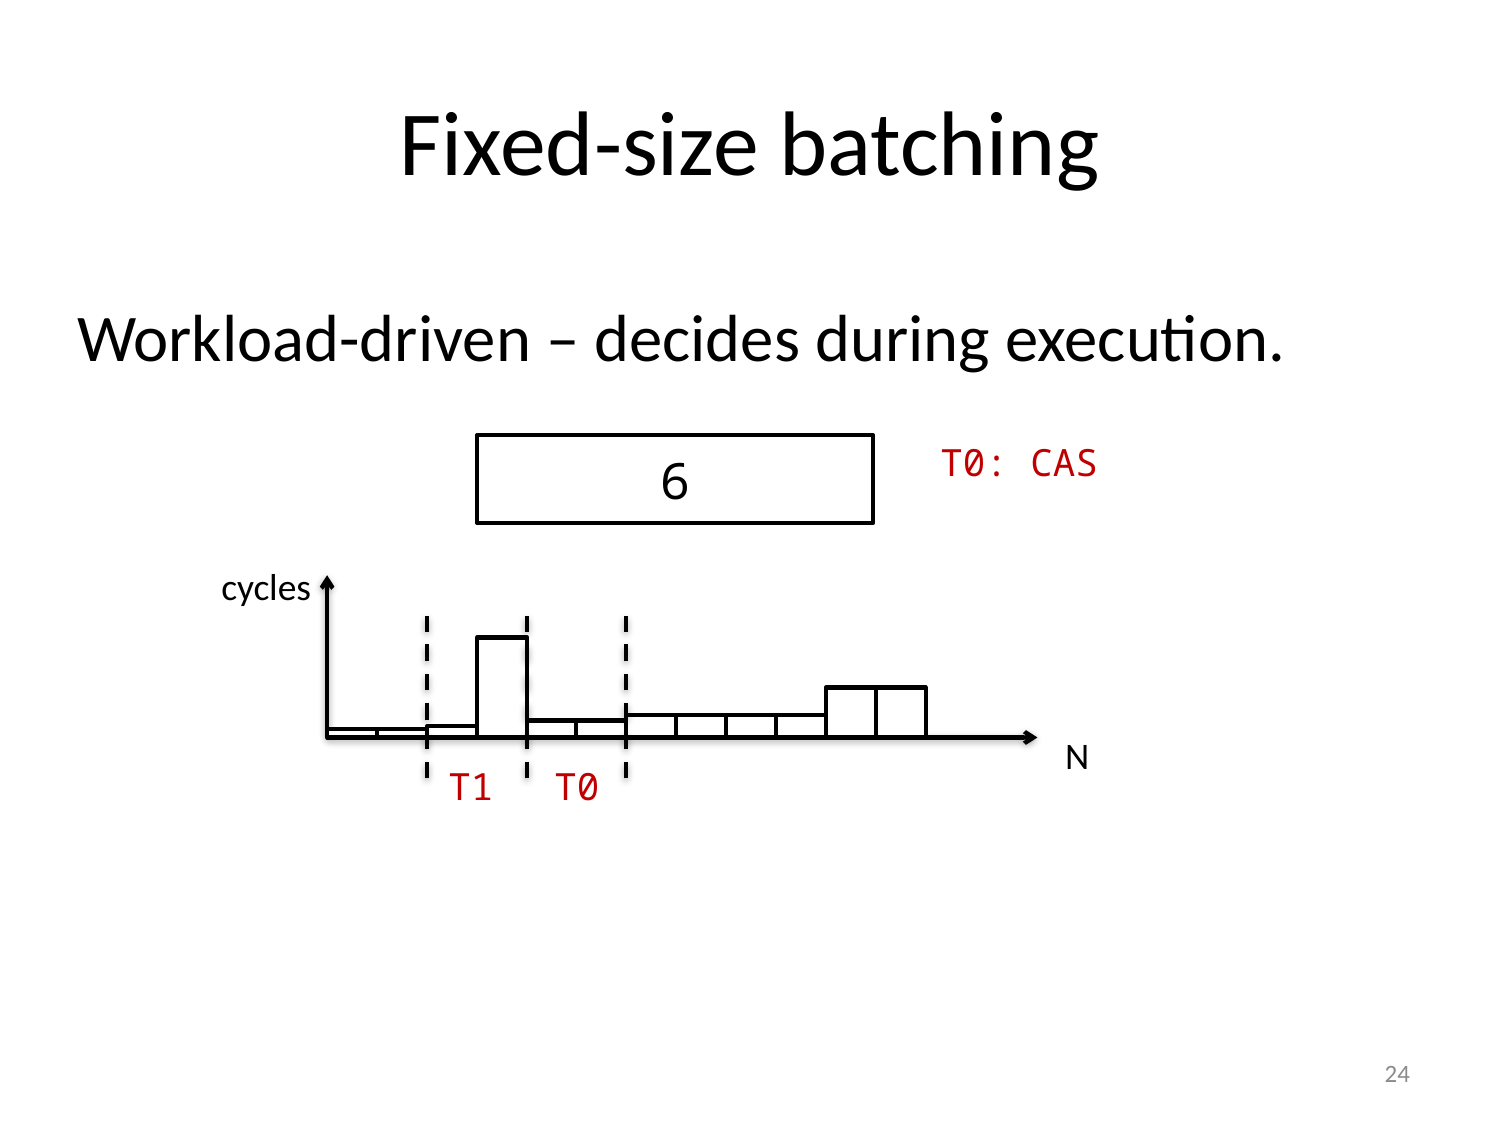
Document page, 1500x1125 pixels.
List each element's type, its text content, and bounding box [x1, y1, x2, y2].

text_box [724, 713, 774, 736]
text_box N [1050, 724, 1105, 785]
text_box [532, 718, 574, 736]
text_box [475, 635, 521, 736]
text_box T0 [539, 755, 627, 815]
slide_number 24 [1074, 1042, 1425, 1103]
text_box [332, 727, 375, 736]
text_box [574, 718, 620, 736]
text_box T0: CAS [925, 431, 1200, 492]
text_box [674, 713, 724, 736]
text_box [432, 724, 475, 736]
text_box T1 [433, 755, 521, 815]
text_box [631, 713, 674, 736]
text_box cycles [206, 555, 327, 616]
text_box [774, 713, 828, 736]
text_box Workload-driven – decides during execution. [62, 287, 1475, 383]
text_box 6 [475, 433, 875, 525]
title Fixed-size batching [75, 45, 1425, 233]
text_box [824, 685, 874, 736]
text_box [375, 727, 421, 736]
text_box [874, 685, 928, 736]
